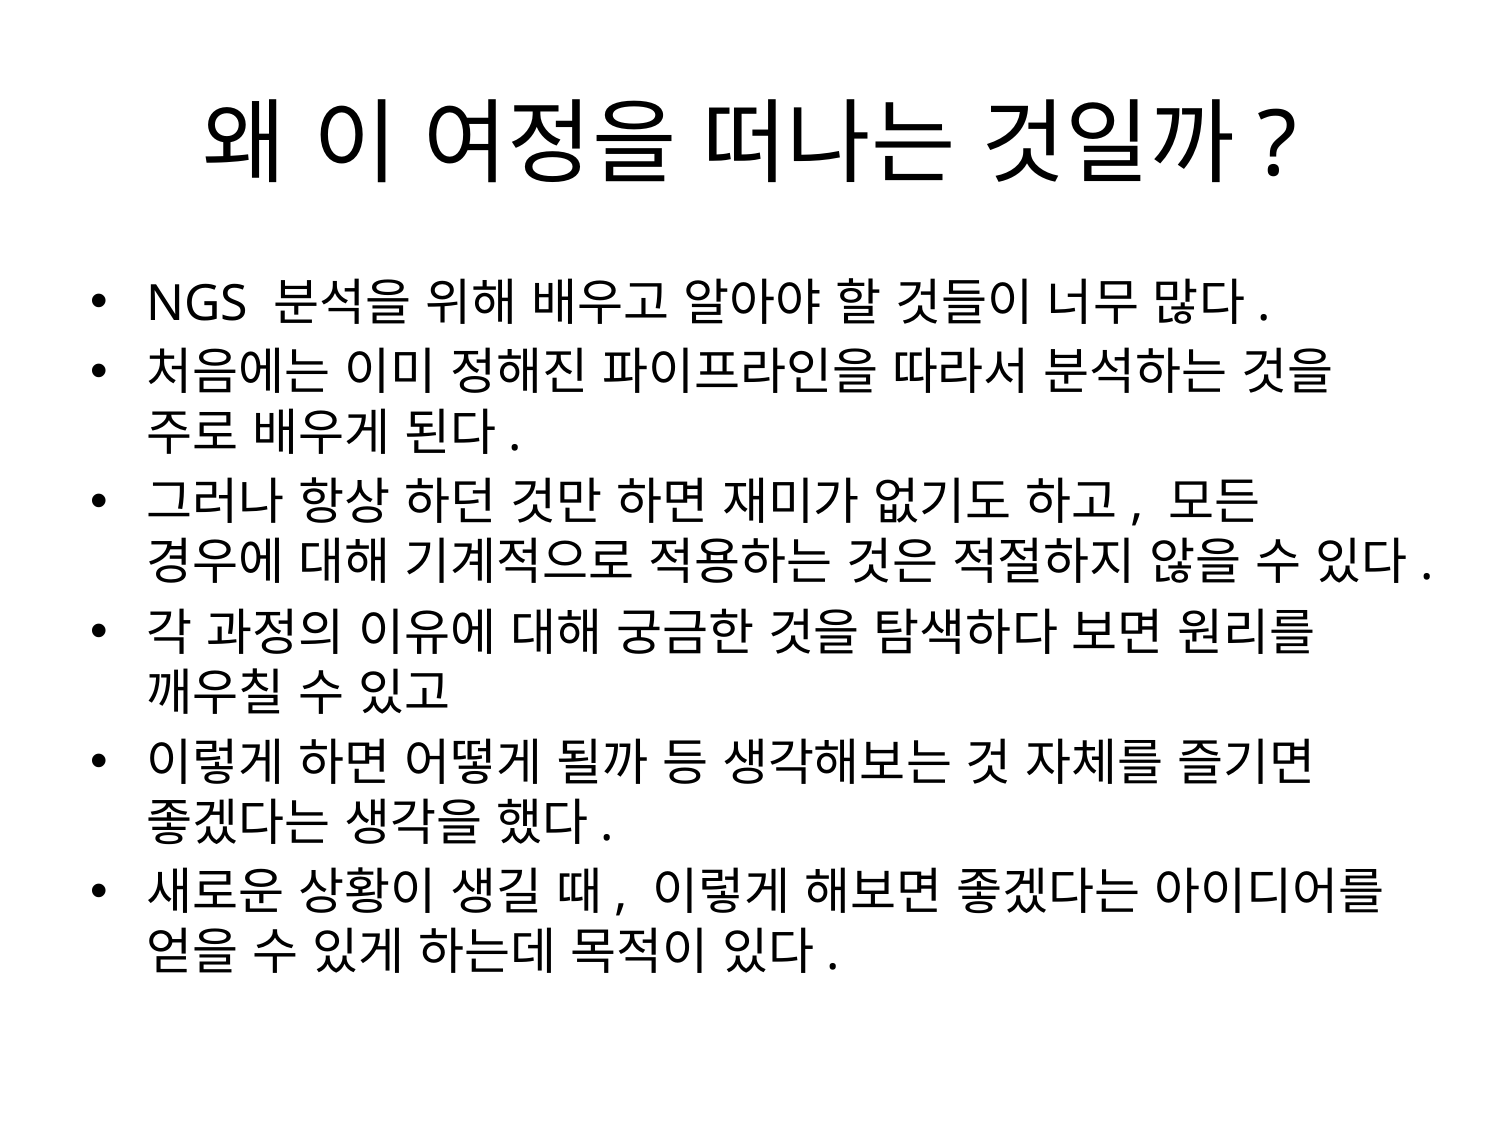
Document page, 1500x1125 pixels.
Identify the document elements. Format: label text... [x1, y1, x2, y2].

title 왜 이 여정을 떠나는 것일까? [75, 45, 1425, 233]
list NGS 분석을 위해 배우고 알아야 할 것들이 너무 많다. 처음에는 이미 정해진 파이프라인을 따라서 분석하는 것을 주로 배우게 된다. 그러나 항상 하던 것만 하면 재미가 없기도 하고, 모든 경우에 대해 기계적으로 적용하는 것은 적절하지 않을 수 있다. 각 과정의 이유에 대해 궁금한 것을 탐색하다 보면 원리를 깨우칠 수 있고 이렇게 하면 어떻게 될까 등 생각해보는 것 자체를 즐기면 좋겠다는 생각을 했다. 새로운 상황이 생길 때, 이렇게 해보면 좋겠다는 아이디어를 얻을 수 있게 하는데 목적이 있다. [75, 262, 1425, 1005]
